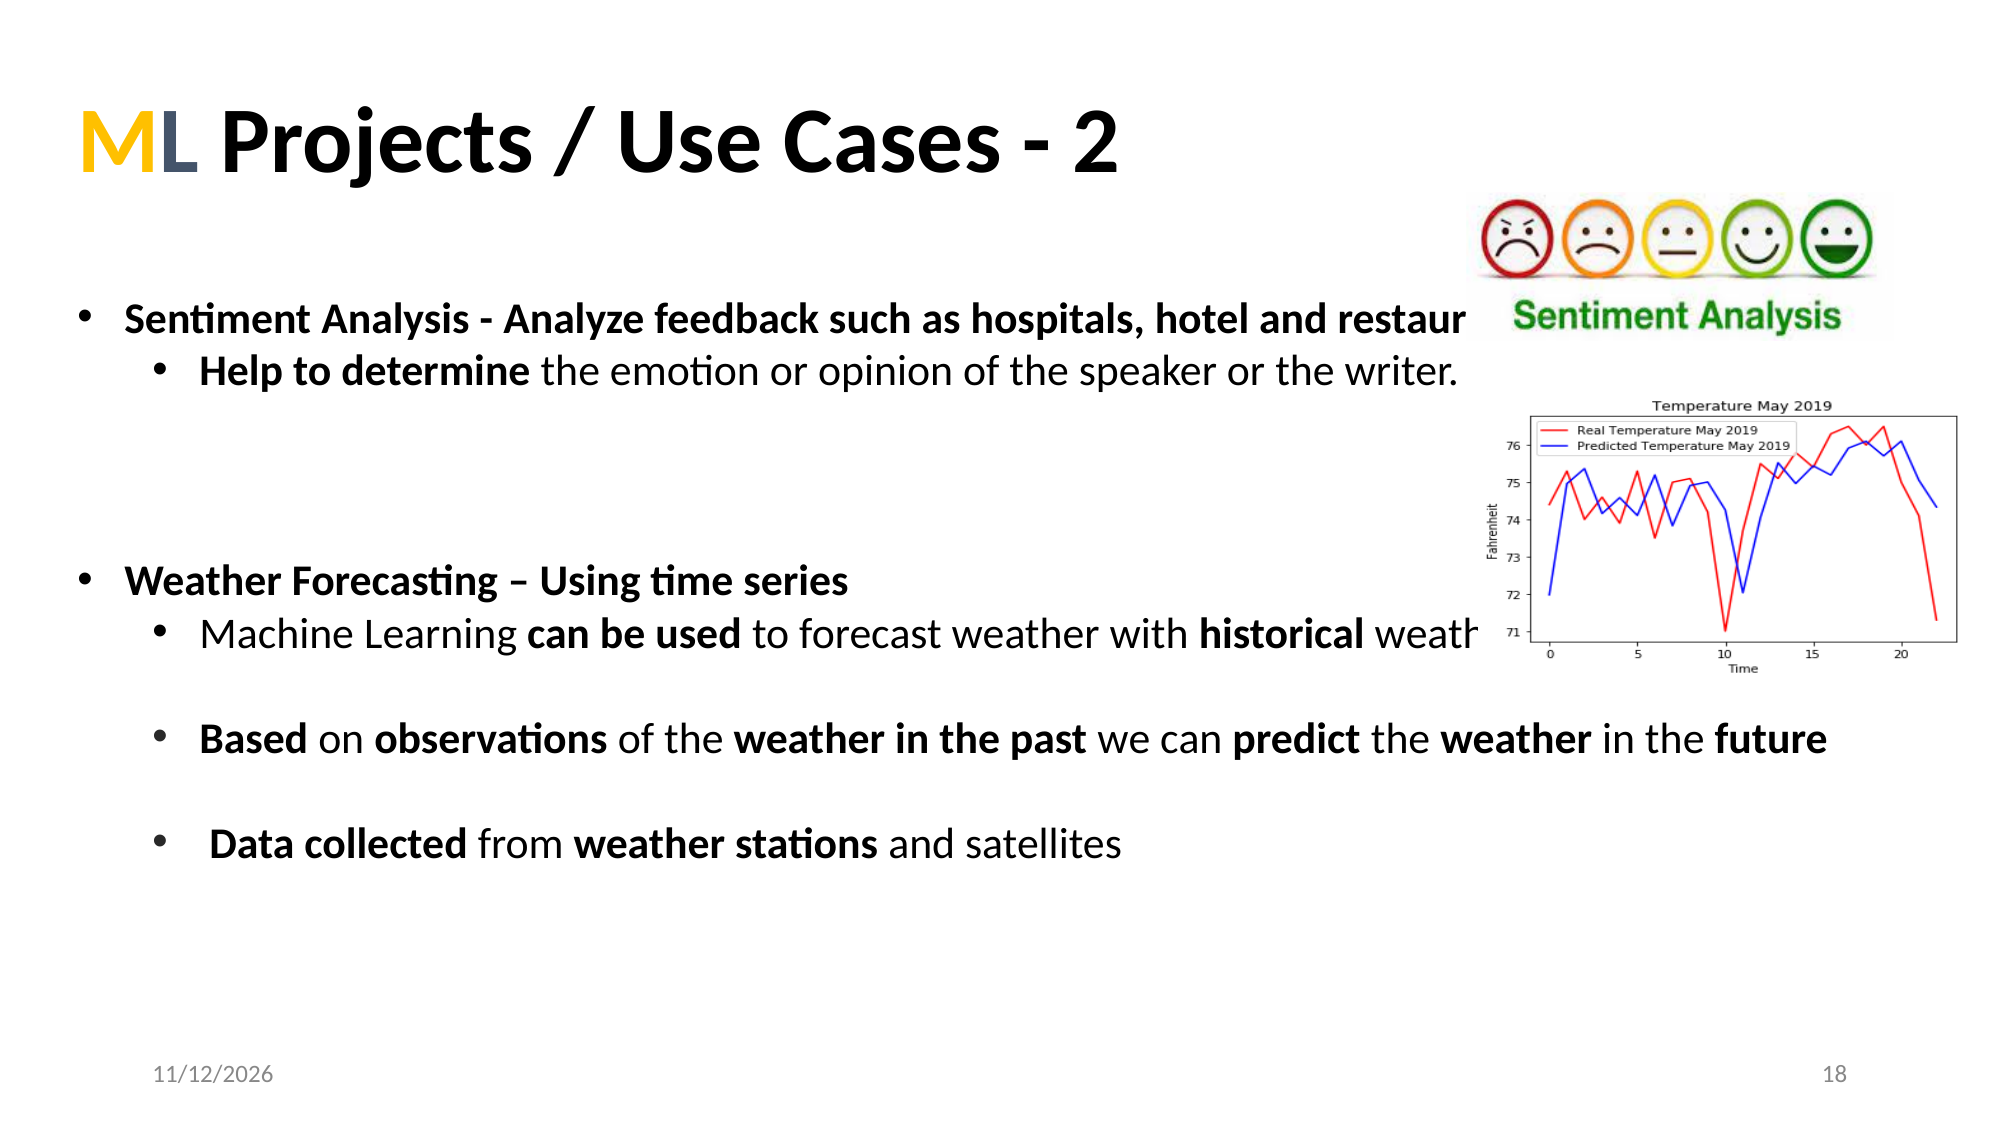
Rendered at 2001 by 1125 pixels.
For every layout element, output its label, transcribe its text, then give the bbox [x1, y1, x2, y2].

slide_number 18 [1412, 1042, 1863, 1103]
picture [1466, 191, 1894, 341]
text_box ML Projects / Use Cases - 2 [62, 83, 1938, 201]
picture [1478, 392, 1969, 681]
text_box Sentiment Analysis - Analyze feedback such as hospitals, hotel and restaurant Help to determine the emotion or opinion of the speaker or the writer. Weather Forecasting – Using time series Machine Learning can be used to forecast weather with historical weather data Based on observations of the weather in the past we can predict the weather in the future Data collected from weather stations and satellites [62, 201, 1938, 875]
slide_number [137, 1042, 588, 1103]
